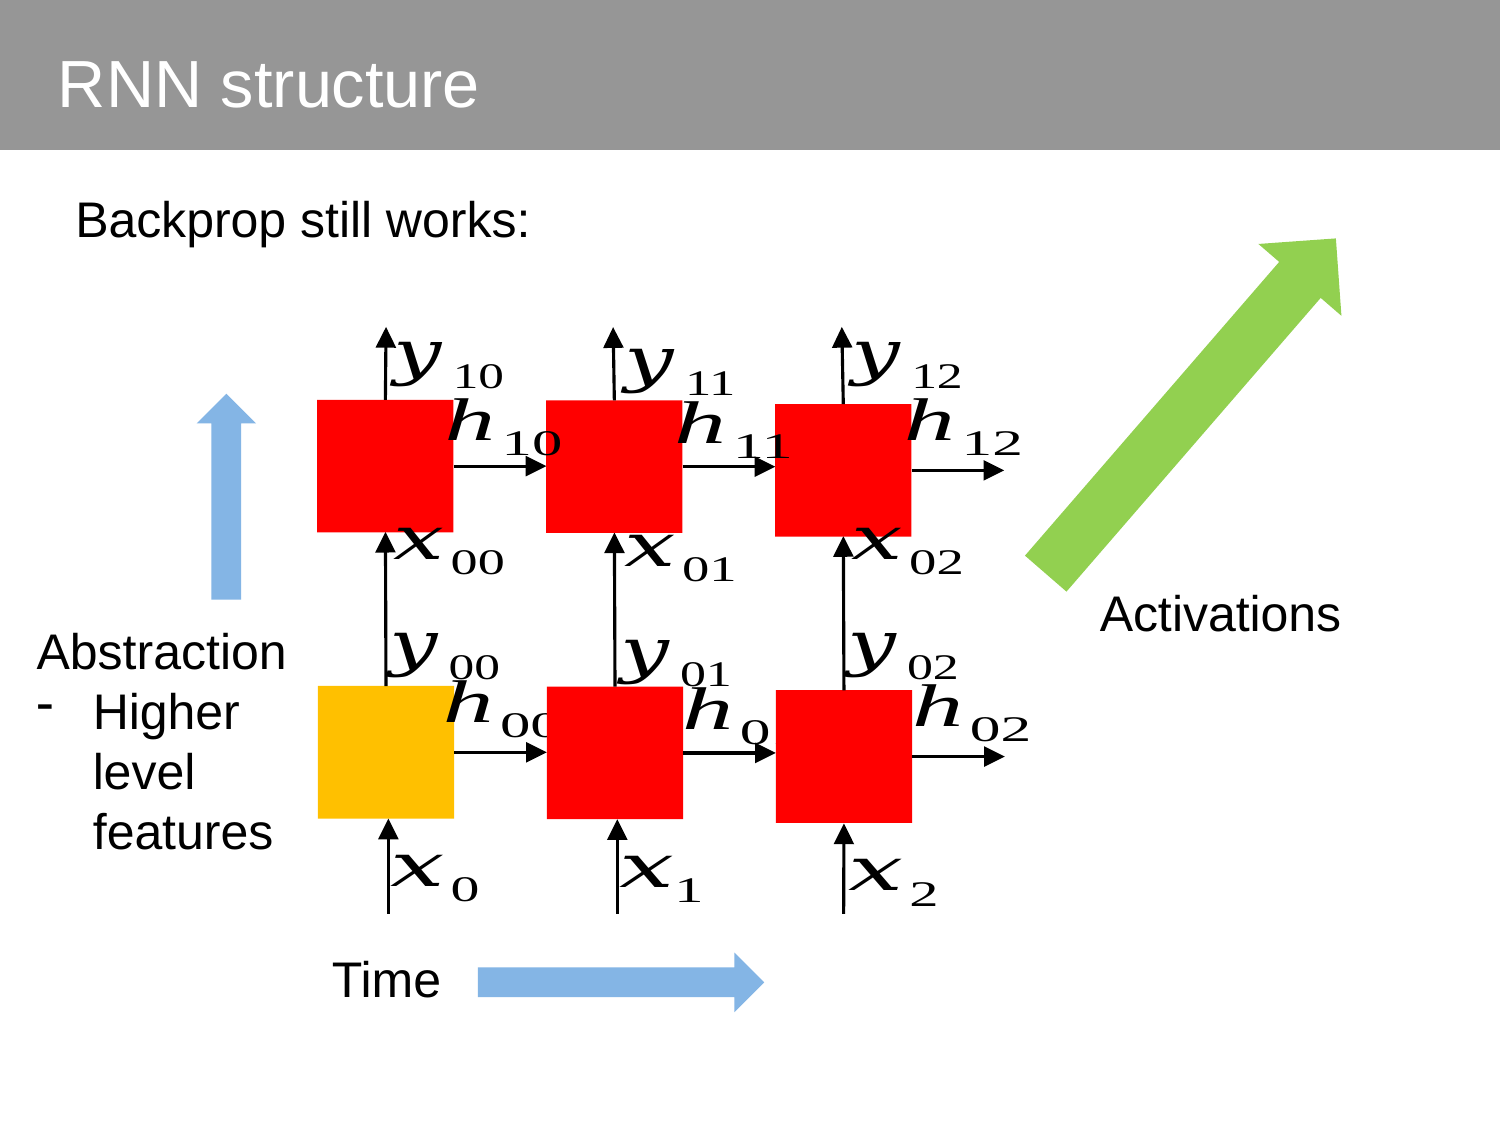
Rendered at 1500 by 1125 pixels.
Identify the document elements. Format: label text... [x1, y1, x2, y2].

text_box hat [686, 468, 754, 473]
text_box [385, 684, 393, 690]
text_box [544, 398, 685, 535]
text_box hat [687, 755, 755, 759]
text_box Backprop still works: [60, 172, 1452, 1054]
text_box [194, 391, 259, 602]
text_box hat [618, 840, 624, 917]
text_box hat [993, 471, 1007, 477]
text_box hat [457, 468, 525, 472]
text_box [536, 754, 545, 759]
text_box [1022, 236, 1344, 594]
text_box [773, 402, 914, 539]
text_box RNN structure [42, 25, 1257, 159]
text_box Time [317, 940, 457, 1015]
text_box [316, 684, 456, 821]
text_box Activations [1084, 573, 1357, 649]
text_box hat [916, 758, 984, 763]
text_box hat [458, 754, 526, 759]
text_box hat [390, 840, 395, 916]
text_box Abstraction Higher level features [21, 611, 302, 867]
text_box [315, 398, 456, 535]
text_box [384, 398, 393, 404]
text_box hat [994, 757, 1007, 763]
text_box [545, 684, 685, 821]
text_box hat [843, 845, 849, 916]
text_box hat [915, 472, 983, 477]
text_box [774, 688, 914, 825]
text_box [475, 950, 767, 1015]
